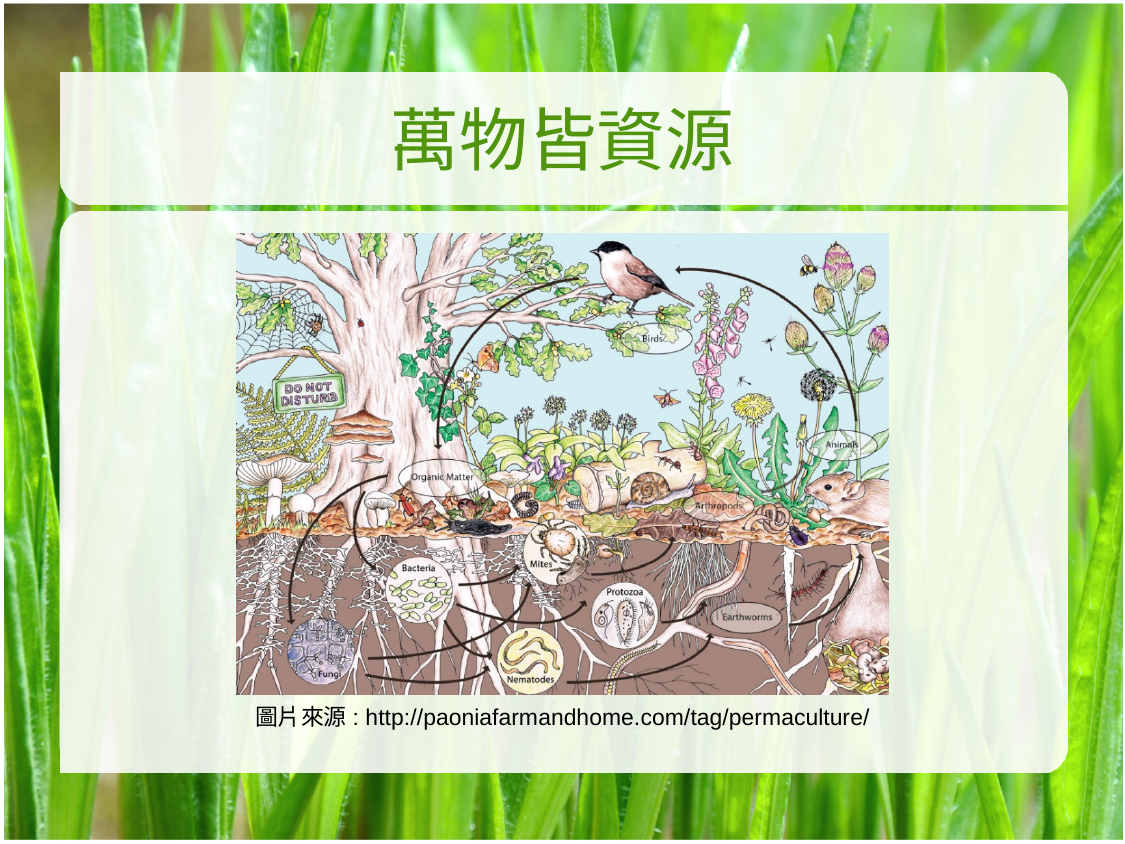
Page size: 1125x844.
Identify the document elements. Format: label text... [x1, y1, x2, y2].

text_box 圖片來源: http://paoniafarmandhome.com/tag/permaculture/ [200, 694, 925, 737]
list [236, 233, 889, 695]
picture [0, 0, 1125, 844]
title 萬物皆資源 [56, 67, 1069, 209]
